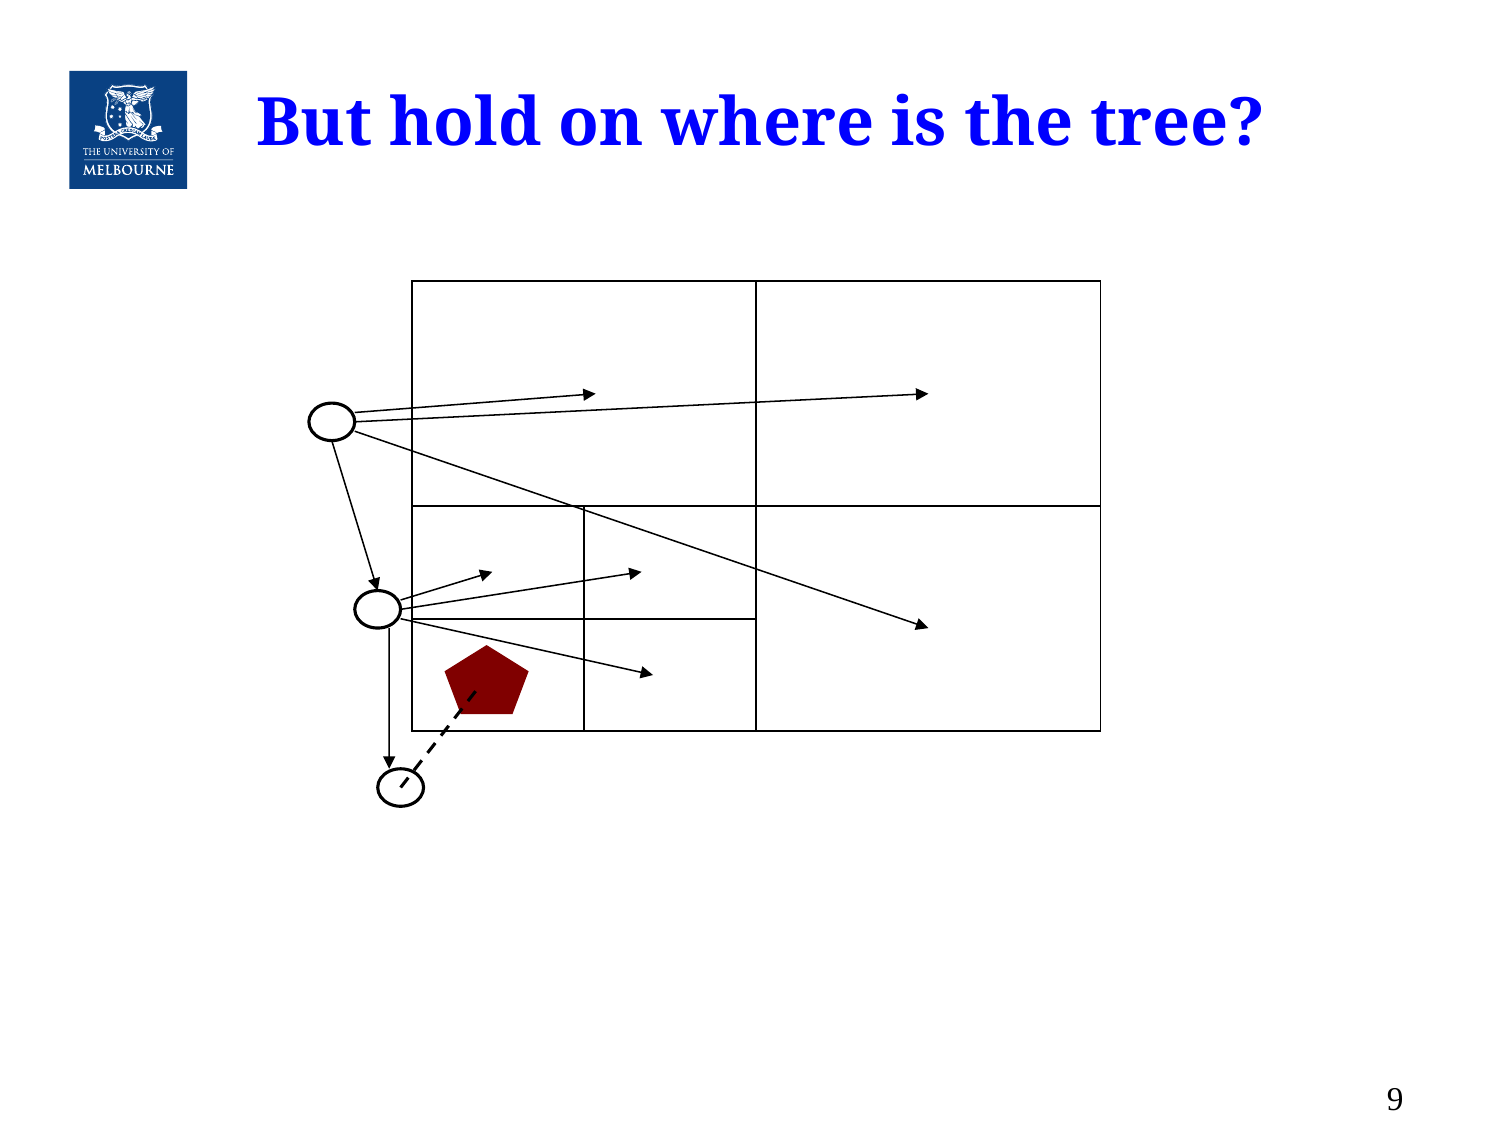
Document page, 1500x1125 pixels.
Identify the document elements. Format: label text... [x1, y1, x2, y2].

text_box [354, 590, 401, 629]
text_box [377, 768, 424, 807]
text_box [585, 511, 756, 618]
text_box [412, 506, 585, 607]
text_box [412, 622, 584, 732]
text_box [756, 281, 1101, 506]
text_box [354, 431, 929, 630]
text_box [382, 628, 396, 769]
text_box [584, 618, 757, 732]
text_box [412, 281, 756, 418]
text_box [585, 506, 756, 568]
title But hold on where is the tree? [240, 91, 1500, 168]
text_box [331, 440, 380, 590]
text_box [756, 506, 1101, 732]
text_box [400, 618, 654, 679]
text_box [412, 403, 756, 506]
text_box [400, 569, 493, 601]
text_box [412, 618, 584, 659]
text_box [354, 388, 596, 413]
text_box [400, 567, 642, 610]
text_box [446, 646, 527, 713]
text_box [308, 403, 355, 441]
text_box [412, 581, 585, 618]
text_box [354, 388, 929, 422]
